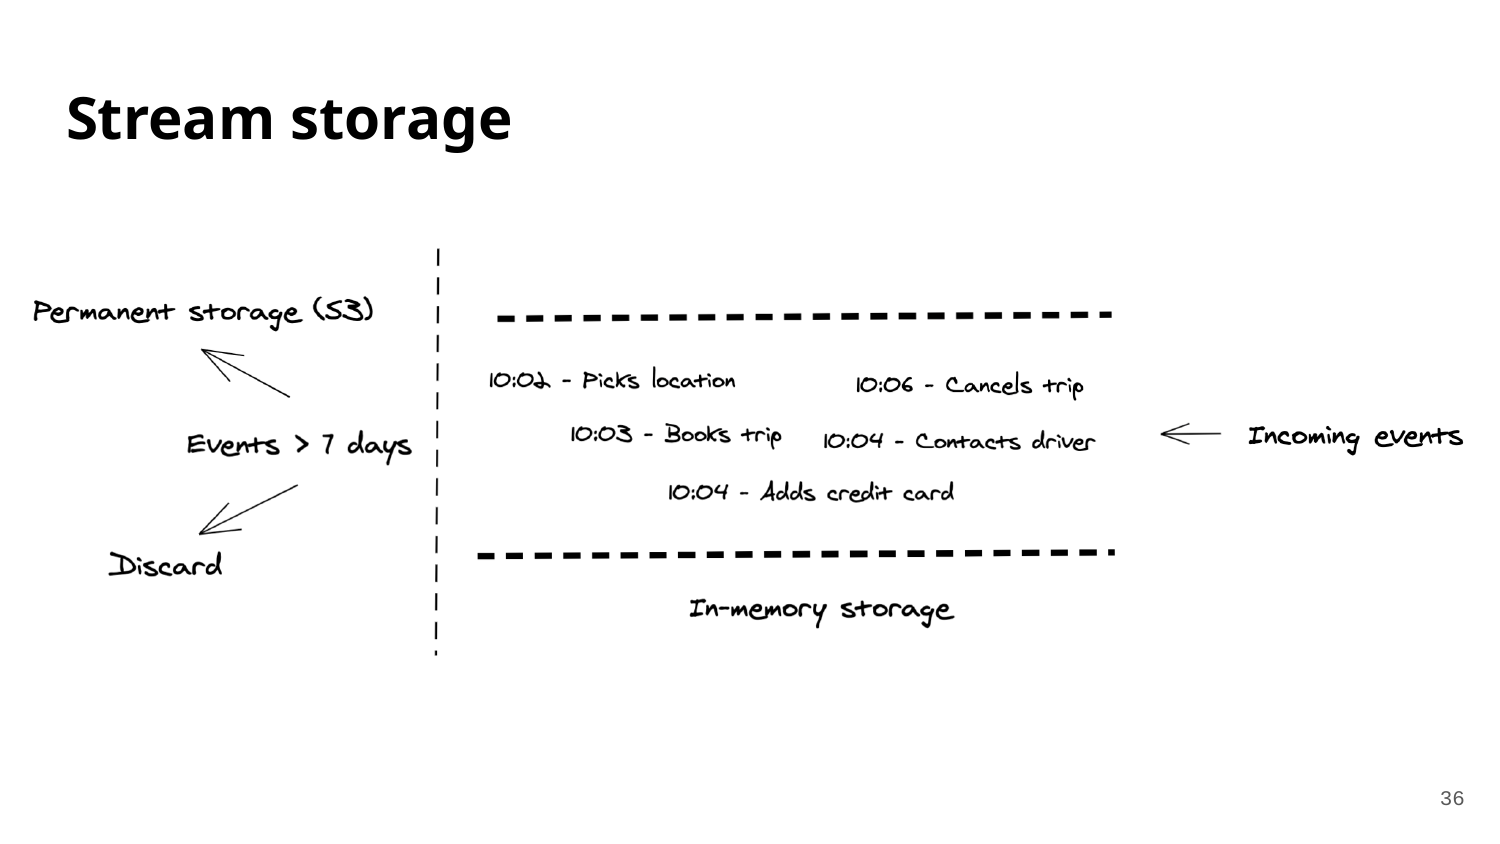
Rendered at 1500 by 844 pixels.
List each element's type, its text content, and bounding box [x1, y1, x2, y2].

title Stream storage [51, 66, 1449, 161]
slide_number ‹#› [1389, 764, 1480, 830]
picture [24, 232, 1476, 670]
